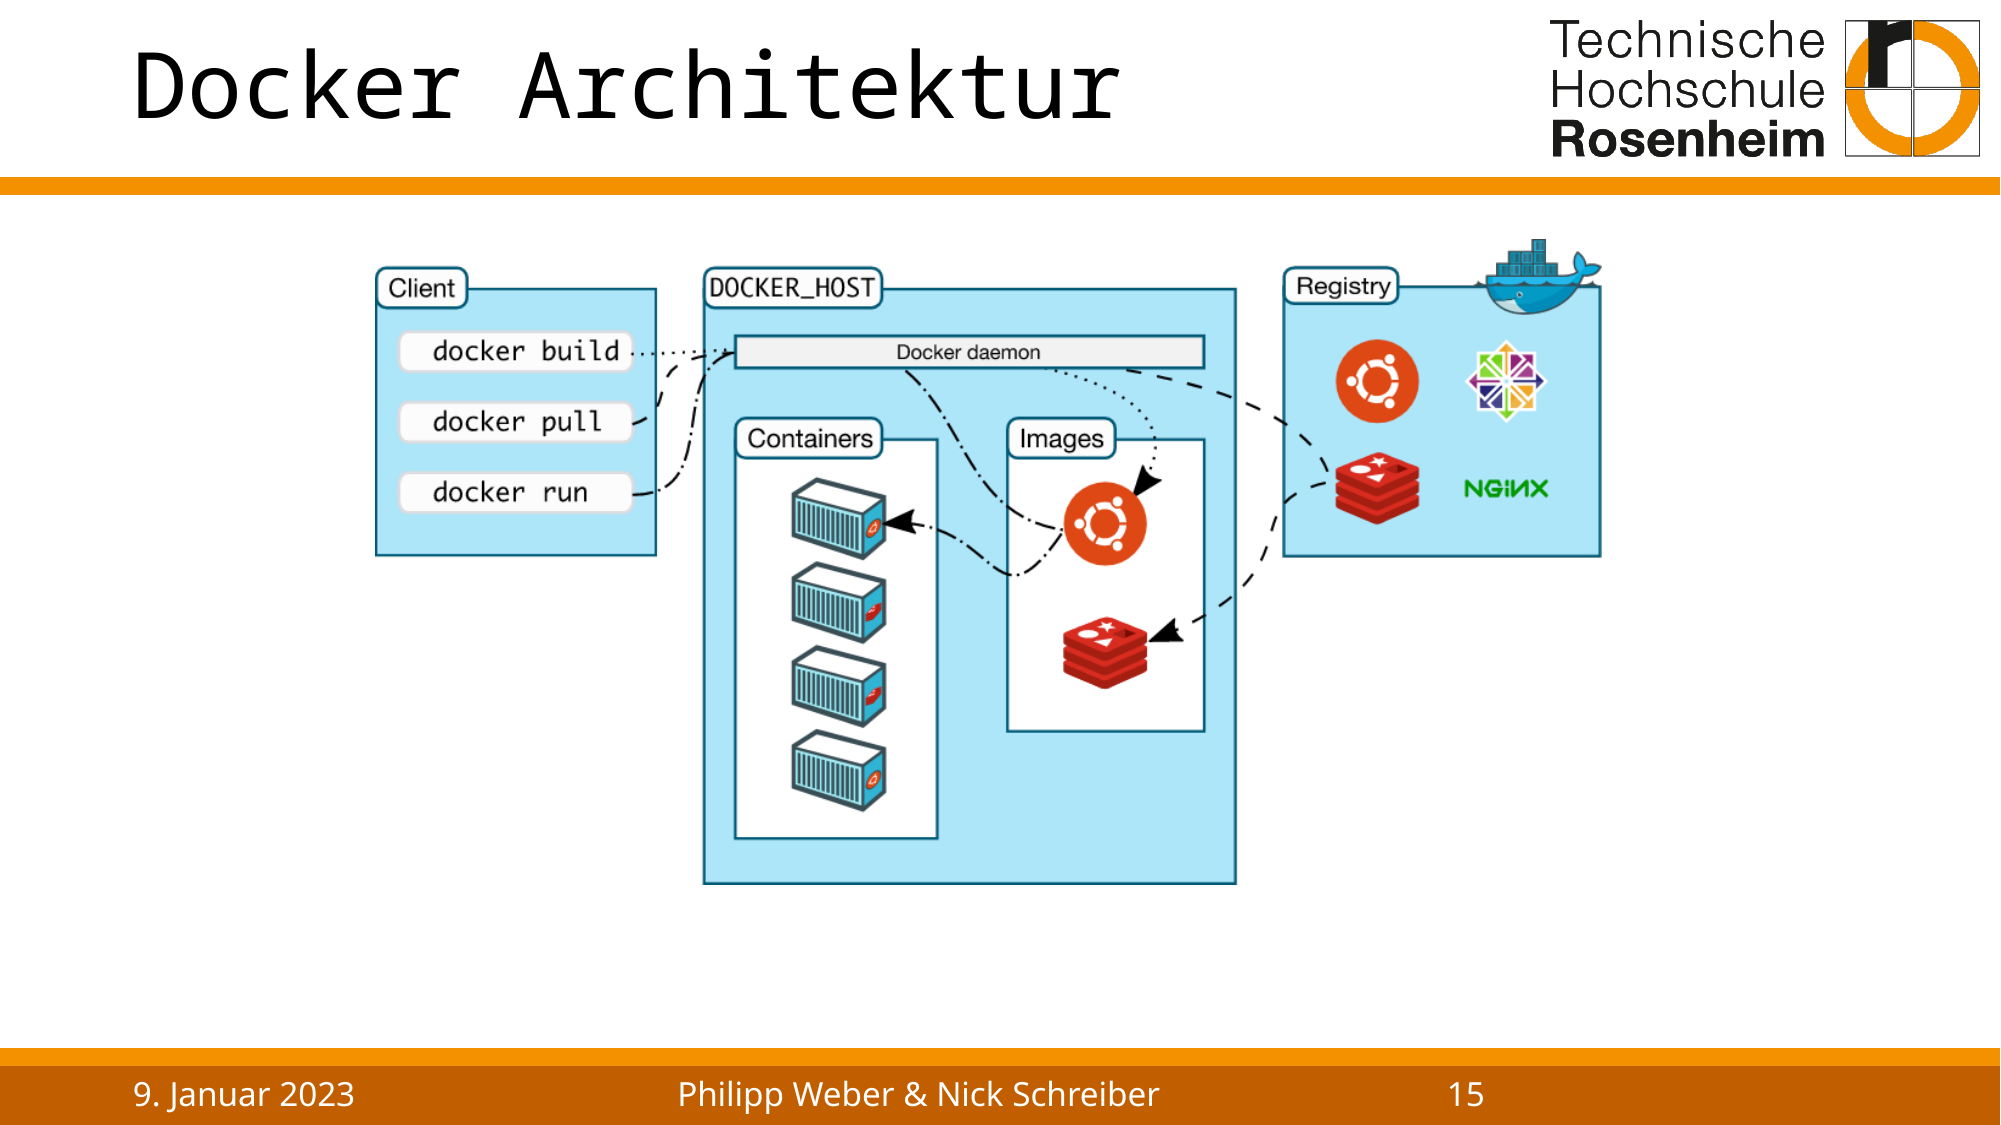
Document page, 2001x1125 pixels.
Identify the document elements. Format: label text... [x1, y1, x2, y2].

picture [375, 239, 1603, 885]
footer Philipp Weber & Nick Schreiber [662, 1065, 1338, 1125]
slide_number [118, 1065, 569, 1125]
title Docker Architektur [118, 0, 1530, 178]
picture [378, 290, 654, 554]
picture [378, 270, 466, 306]
picture [1550, 20, 1980, 157]
slide_number 15 [1432, 1065, 1883, 1125]
